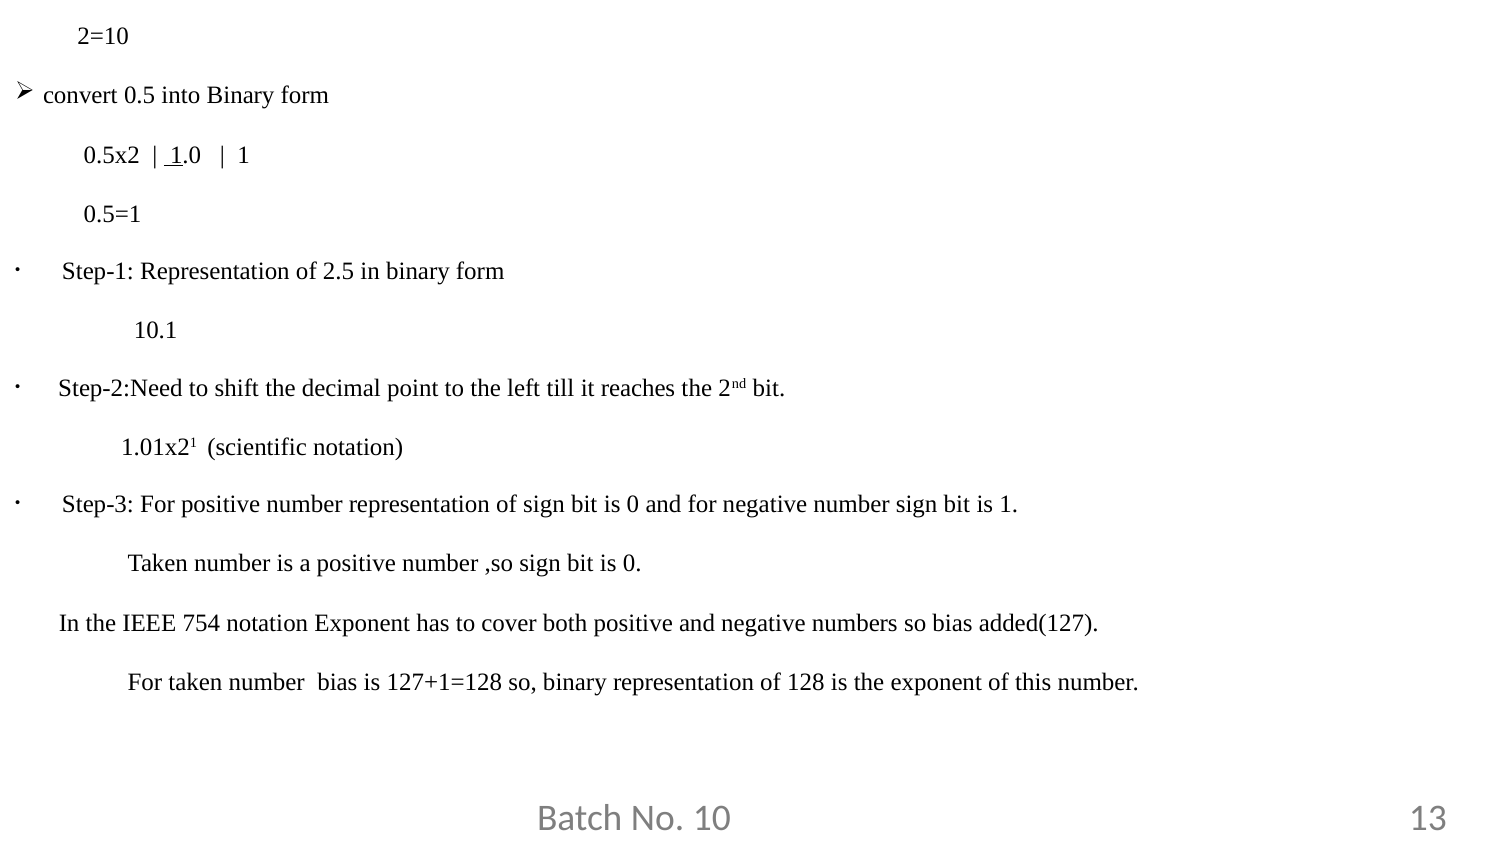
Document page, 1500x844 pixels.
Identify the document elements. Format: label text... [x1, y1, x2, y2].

text_box Batch No. 10 13 [403, 785, 1481, 844]
text_box 2=10 convert 0.5 into Binary form 0.5x2 | 1.0 | 1 0.5=1 Step-1: Representation of 2.5 in binary form 10.1 Step-2:Need to shift the decimal point to the left till it reaches the 2nd bit. 1.01x21 (scientific notation) Step-3: For positive number representation of sign bit is 0 and for negative number sign bit is 1. Taken number is a positive number ,so sign bit is 0. In the IEEE 754 notation Exponent has to cover both positive and negative numbers so bias added(127). For taken number bias is 127+1=128 so, binary representation of 128 is the exponent of this number. [0, 0, 1386, 711]
